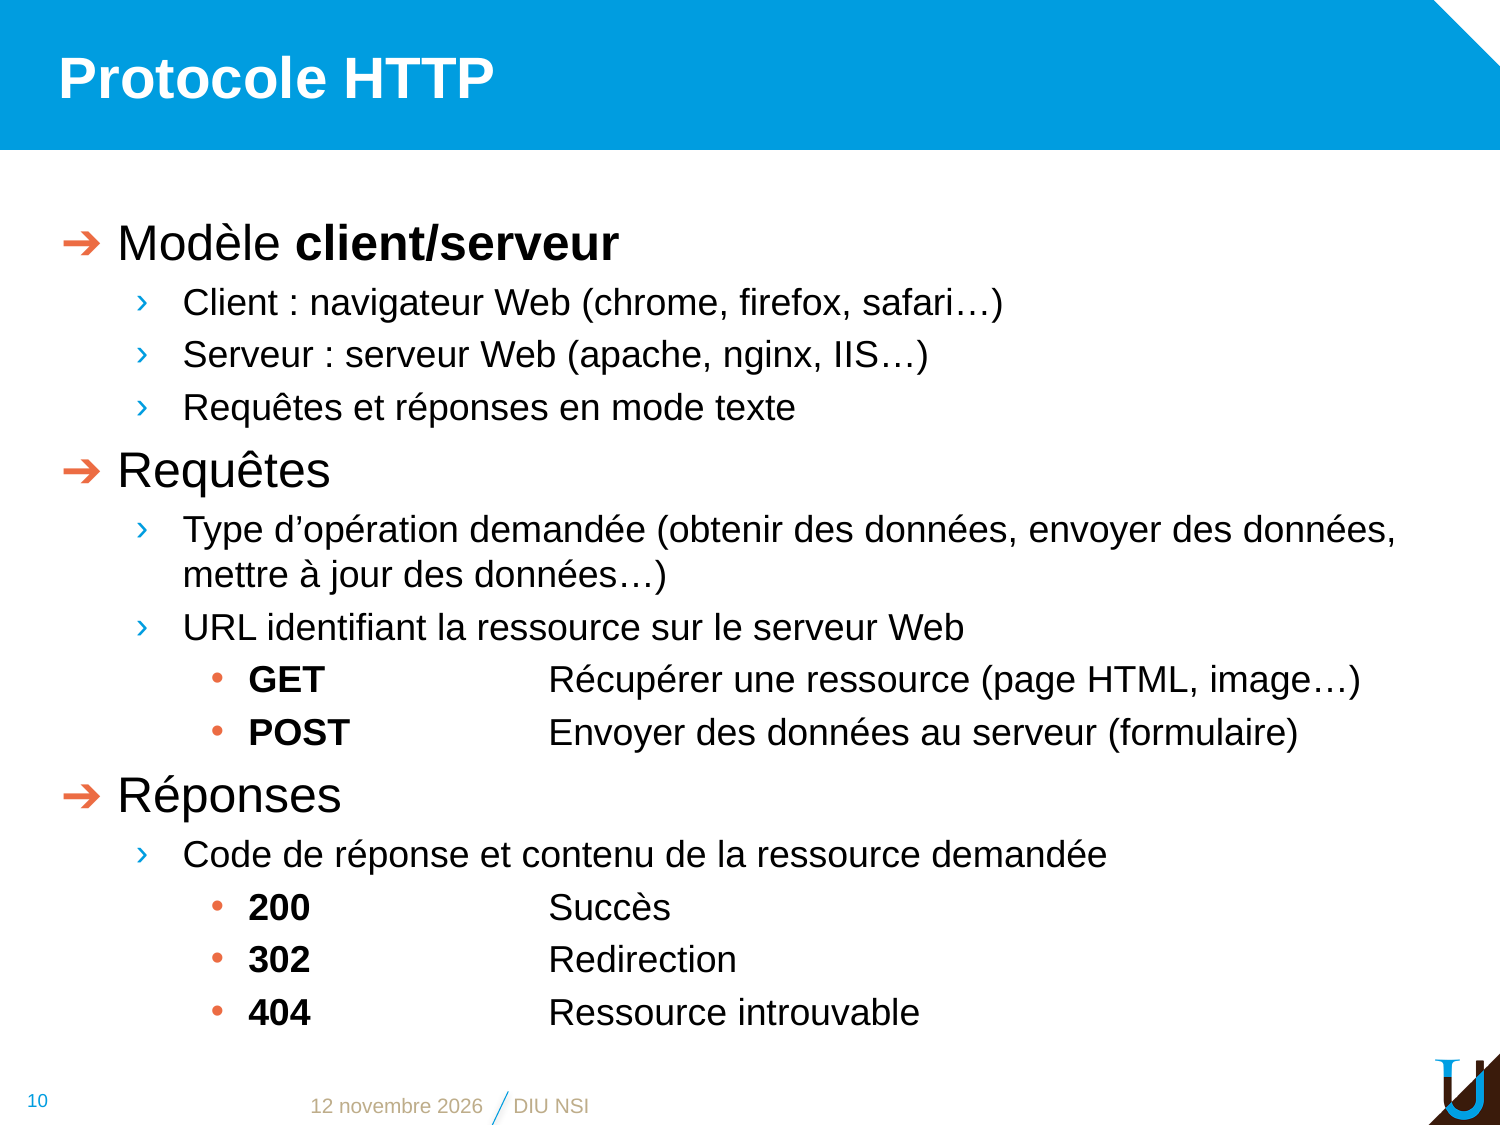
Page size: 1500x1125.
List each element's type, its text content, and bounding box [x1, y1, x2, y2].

slide_number 10 [0, 1074, 75, 1125]
footer DIU NSI [498, 1091, 1362, 1125]
title Protocole HTTP [0, 0, 1425, 150]
picture [1425, 1050, 1500, 1125]
slide_number 13 juin 2019 [147, 1091, 498, 1125]
list Modèle client/serveur Client : navigateur Web (chrome, firefox, safari…) Serveur : serveur Web (apache, nginx, IIS…) Requêtes et réponses en mode texte Requêtes Type d’opération demandée (obtenir des données, envoyer des données, mettre à jour des données…) URL identifiant la ressource sur le serveur Web GET Récupérer une ressource (page HTML, image…) POST Envoyer des données au serveur (formulaire) Réponses Code de réponse et contenu de la ressource demandée 200 Succès 302 Redirection 404 Ressource introuvable [45, 202, 1464, 1005]
